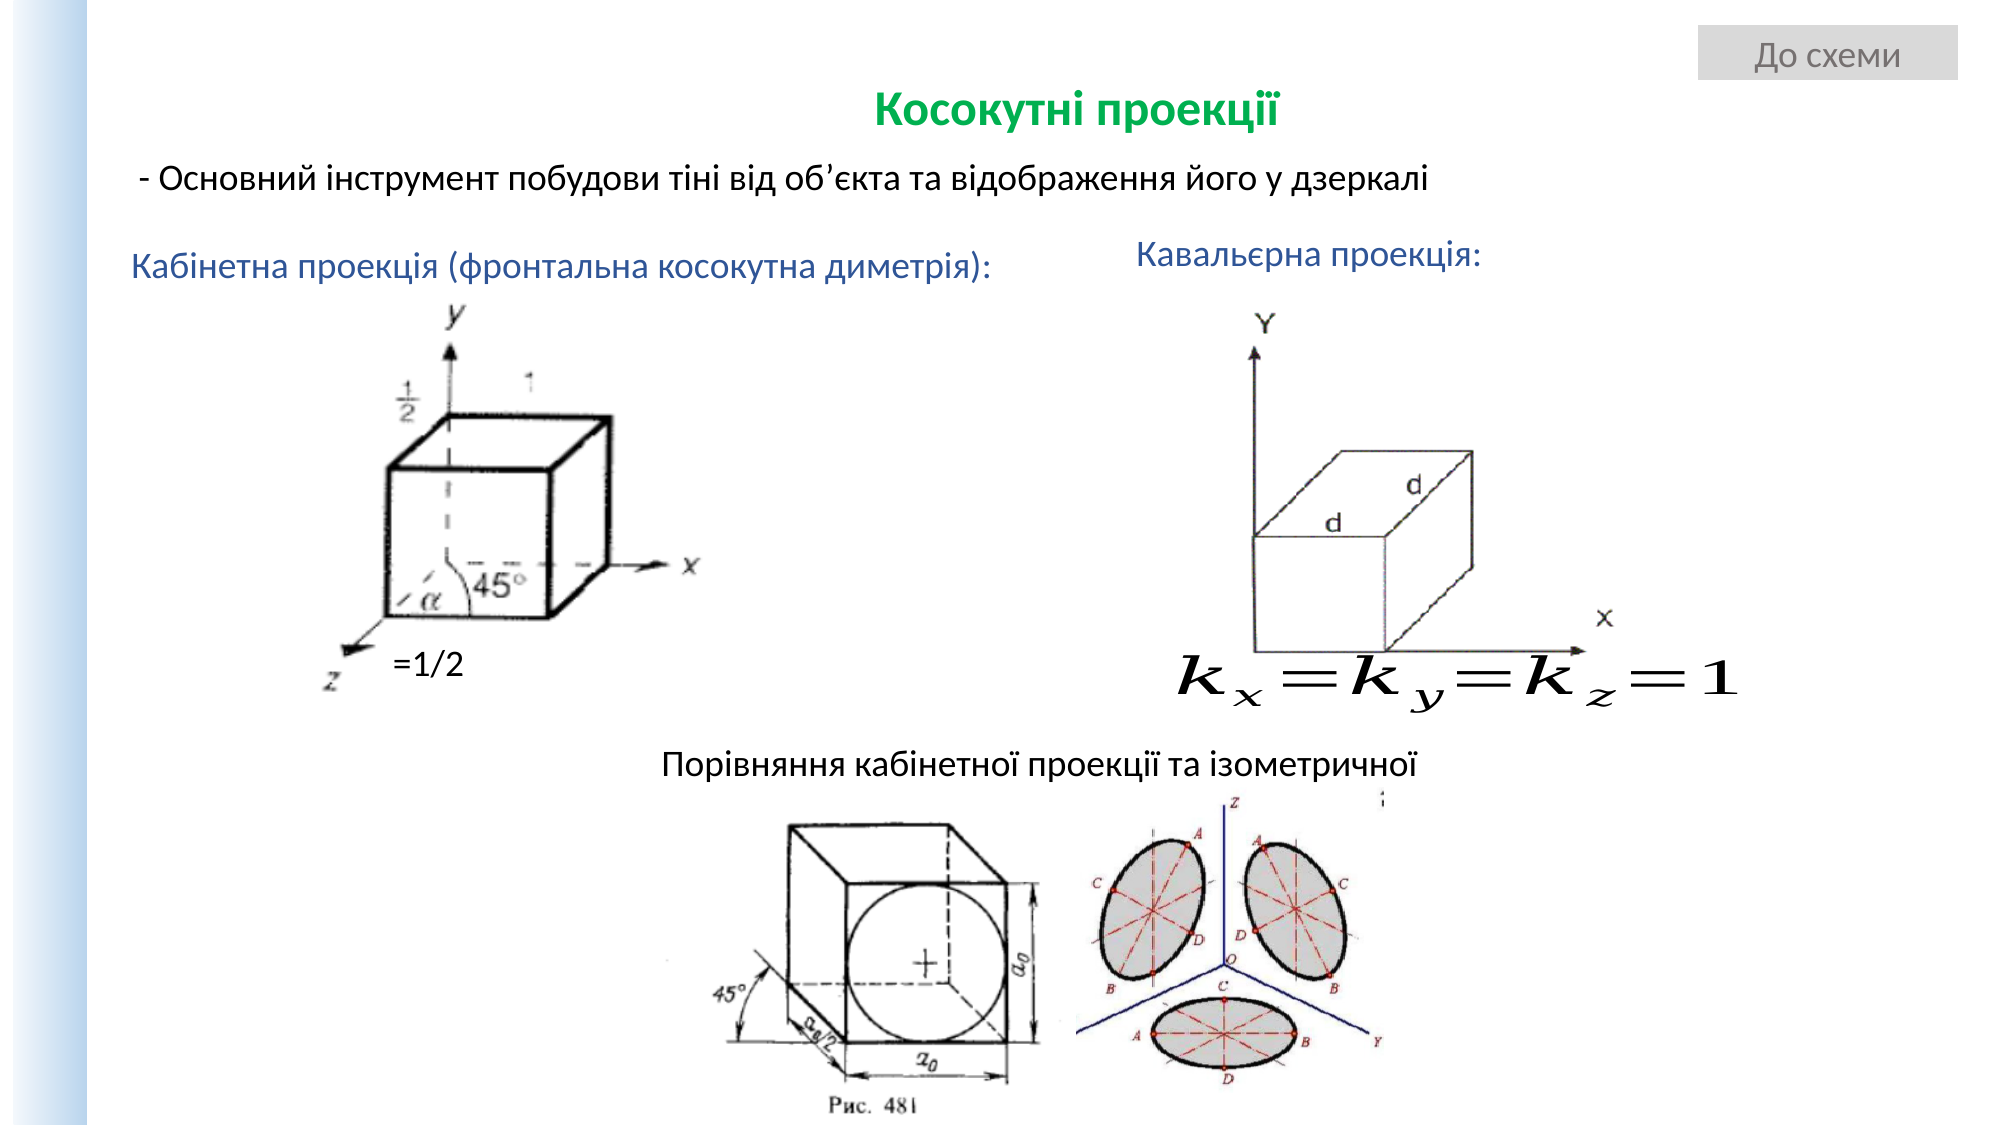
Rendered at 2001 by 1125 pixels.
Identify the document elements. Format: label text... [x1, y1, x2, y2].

picture [267, 284, 766, 710]
text_box Косокутні проекції [859, 68, 1294, 144]
text_box Порівняння кабінетної проекції та ізометричної [646, 731, 1627, 791]
text_box Кавальєрна проекція: [1121, 221, 1796, 282]
text_box - Основний інструмент побудови тіні від об’єкта та відображення його у дзеркалі [123, 145, 1568, 206]
text_box Кабінетна проекція (фронтальна косокутна диметрія): [116, 233, 1045, 294]
picture [1230, 303, 1627, 666]
picture [645, 739, 1384, 1125]
text_box До схеми [1697, 24, 1959, 81]
text_box [13, 0, 88, 1125]
